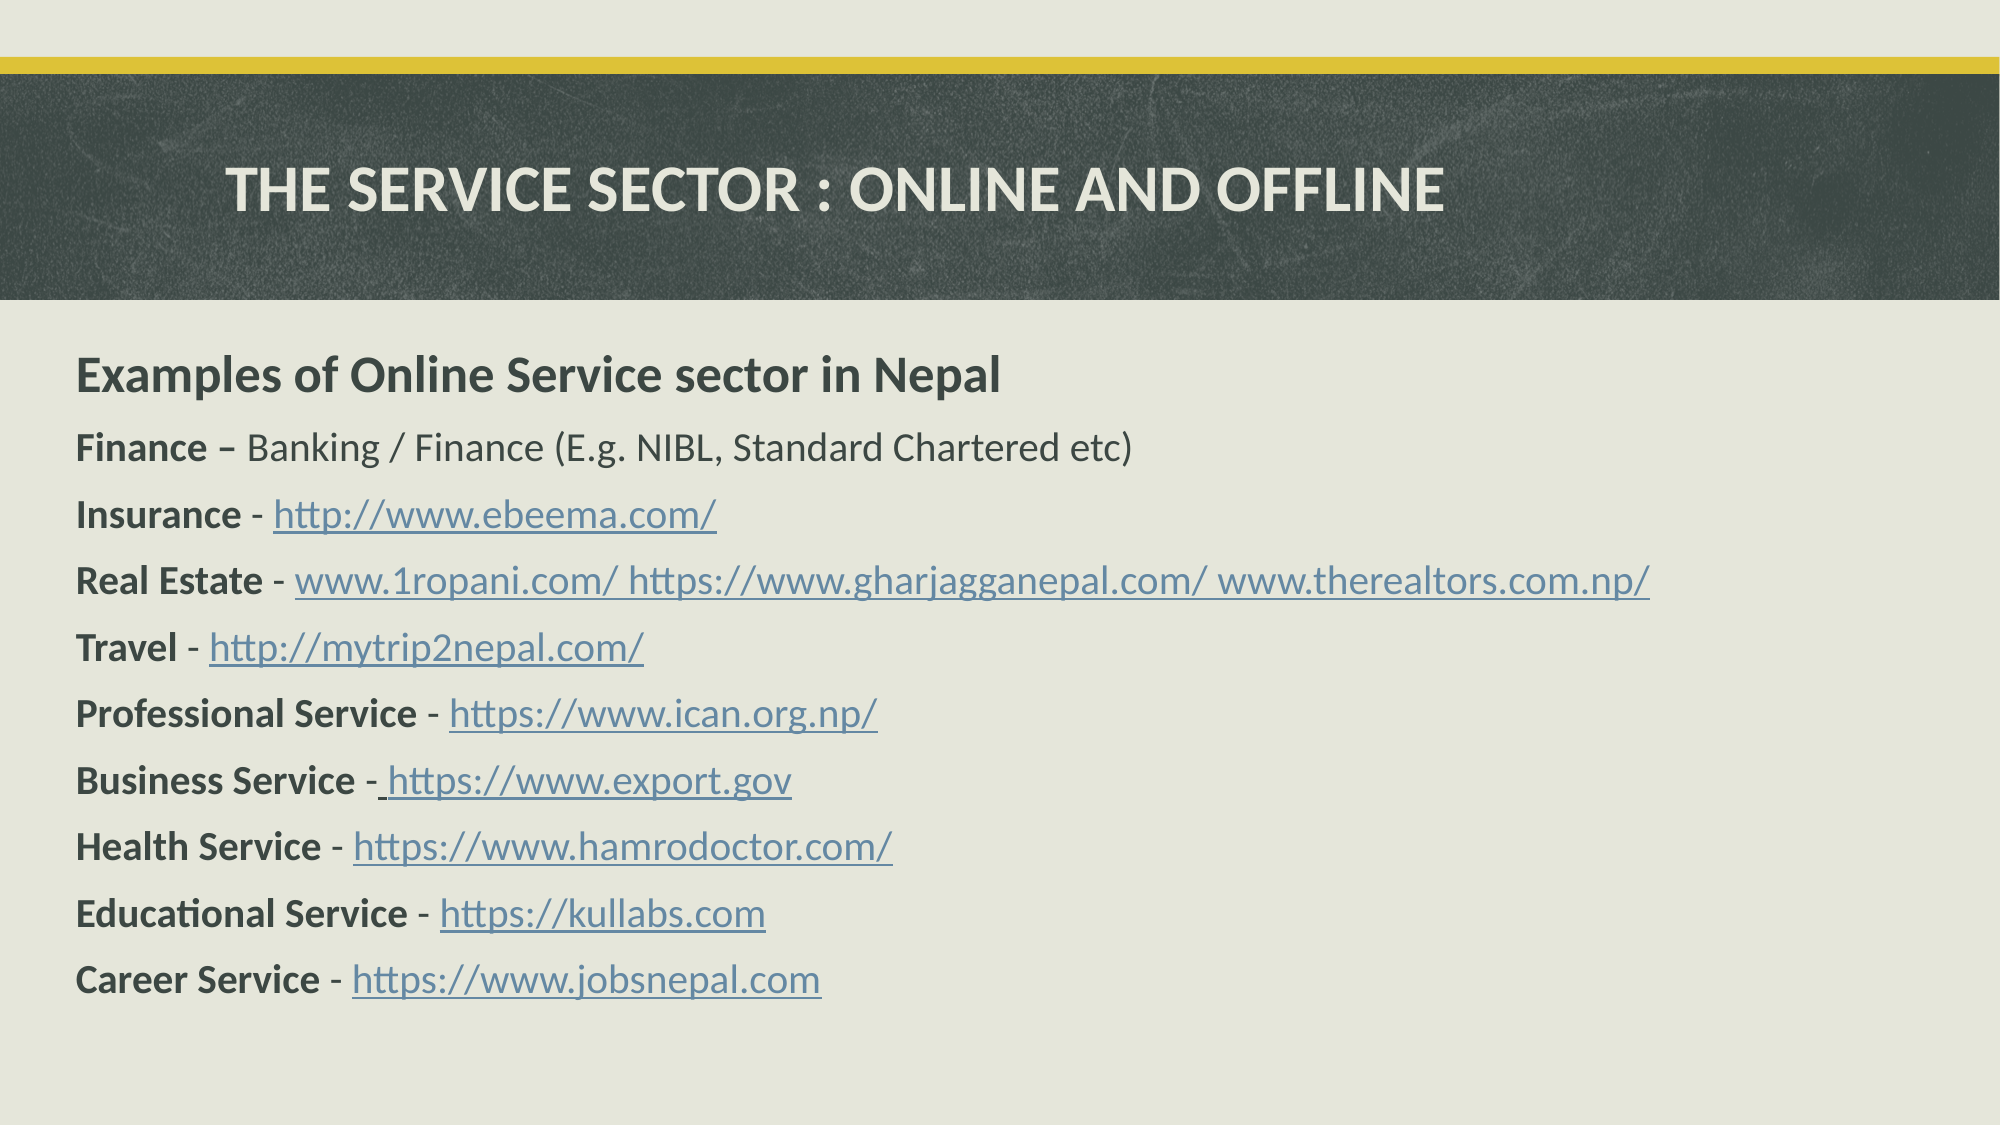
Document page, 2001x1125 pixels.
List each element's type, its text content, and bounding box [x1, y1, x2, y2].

title THE SERVICE SECTOR : ONLINE AND OFFLINE [210, 76, 1790, 300]
picture [0, 74, 2000, 300]
list Examples of Online Service sector in Nepal Finance – Banking / Finance (E.g. NIBL, Standard Chartered etc) Insurance - http://www.ebeema.com/ Real Estate - www.1ropani.com/ https://www.gharjagganepal.com/ www.therealtors.com.np/ Travel - http://mytrip2nepal.com/ Professional Service - https://www.ican.org.np/ Business Service - https://www.export.gov Health Service - https://www.hamrodoctor.com/ Educational Service - https://kullabs.com Career Service - https://www.jobsnepal.com [60, 332, 1935, 1066]
